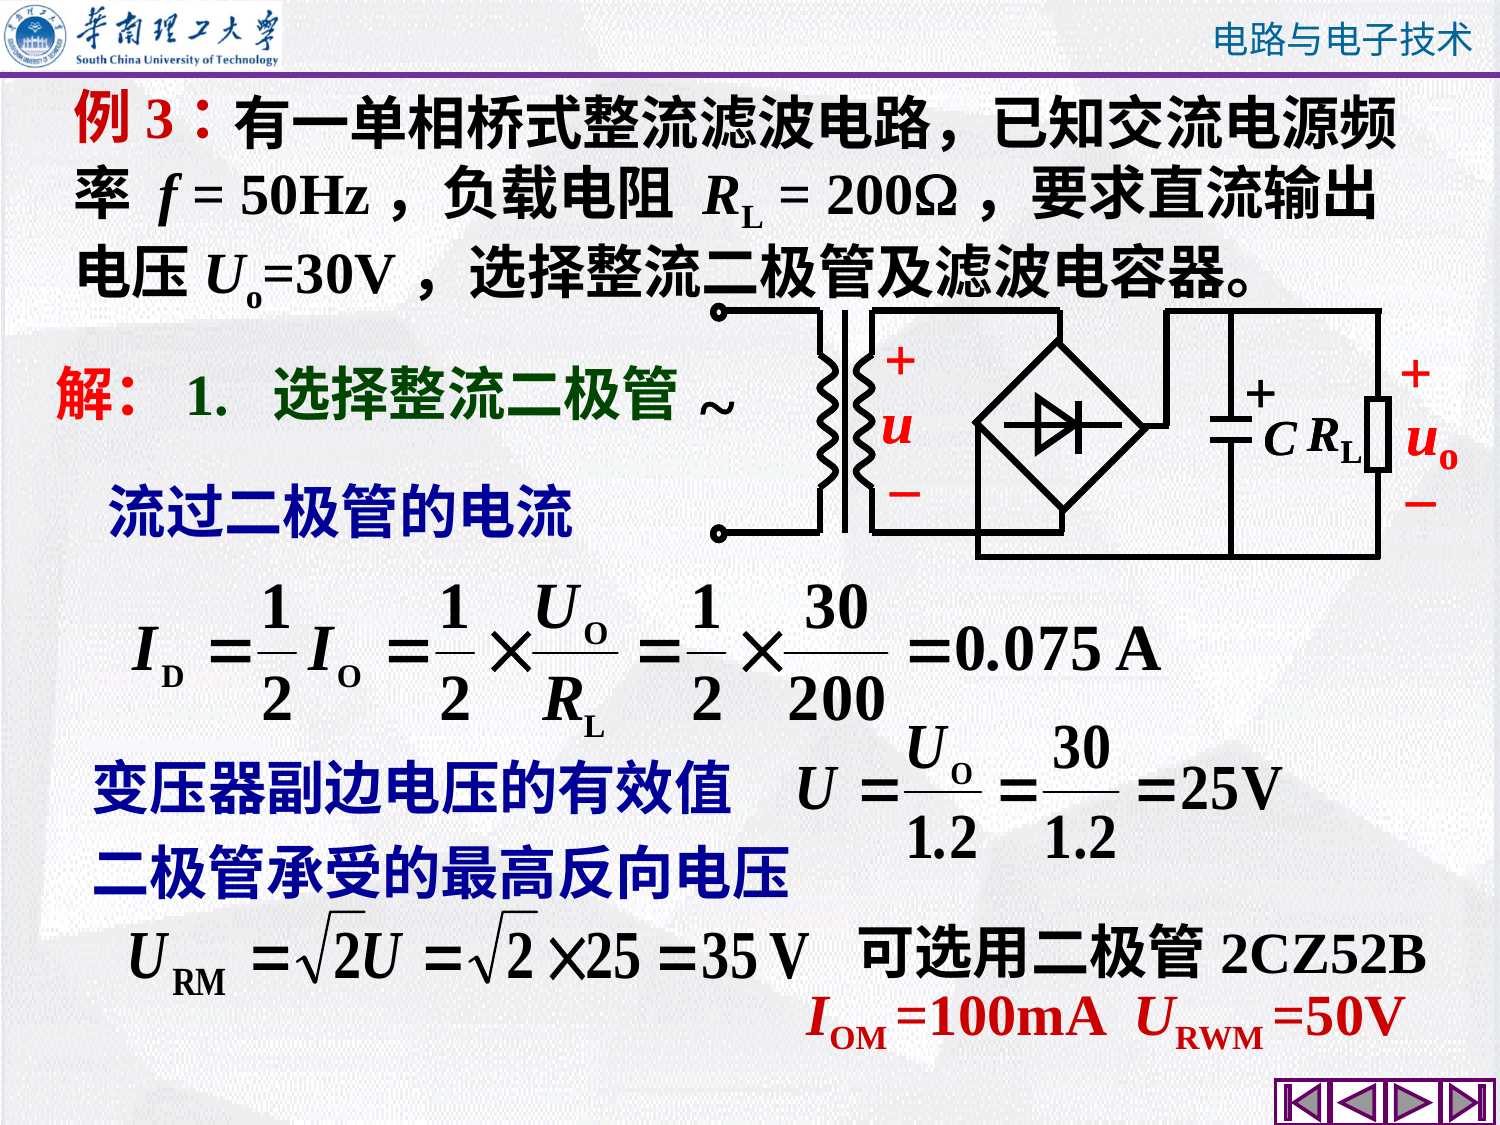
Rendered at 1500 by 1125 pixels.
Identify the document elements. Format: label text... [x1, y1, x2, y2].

text_box 有一单相桥式整流滤波电路，已知交流电源频率 f = 50Hz，负载电阻 RL = 200，要求直流输出电压Uo=30V，选择整流二极管及滤波电容器。 [58, 78, 1421, 323]
text_box 流过二极管的电流 [93, 454, 589, 553]
text_box IOM =100mA URWM =50V [791, 969, 1495, 1064]
text_box 变压器副边电压的有效值 [76, 730, 748, 829]
text_box 可选用二极管2CZ52B [841, 893, 1445, 993]
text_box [790, 708, 1291, 867]
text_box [121, 898, 821, 1004]
text_box 解：1. 选择整流二极管 [40, 335, 685, 435]
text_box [120, 566, 1172, 748]
picture [1, 0, 1500, 72]
picture [1, 78, 1500, 1125]
text_box 二极管承受的最高反向电压 [76, 814, 806, 914]
